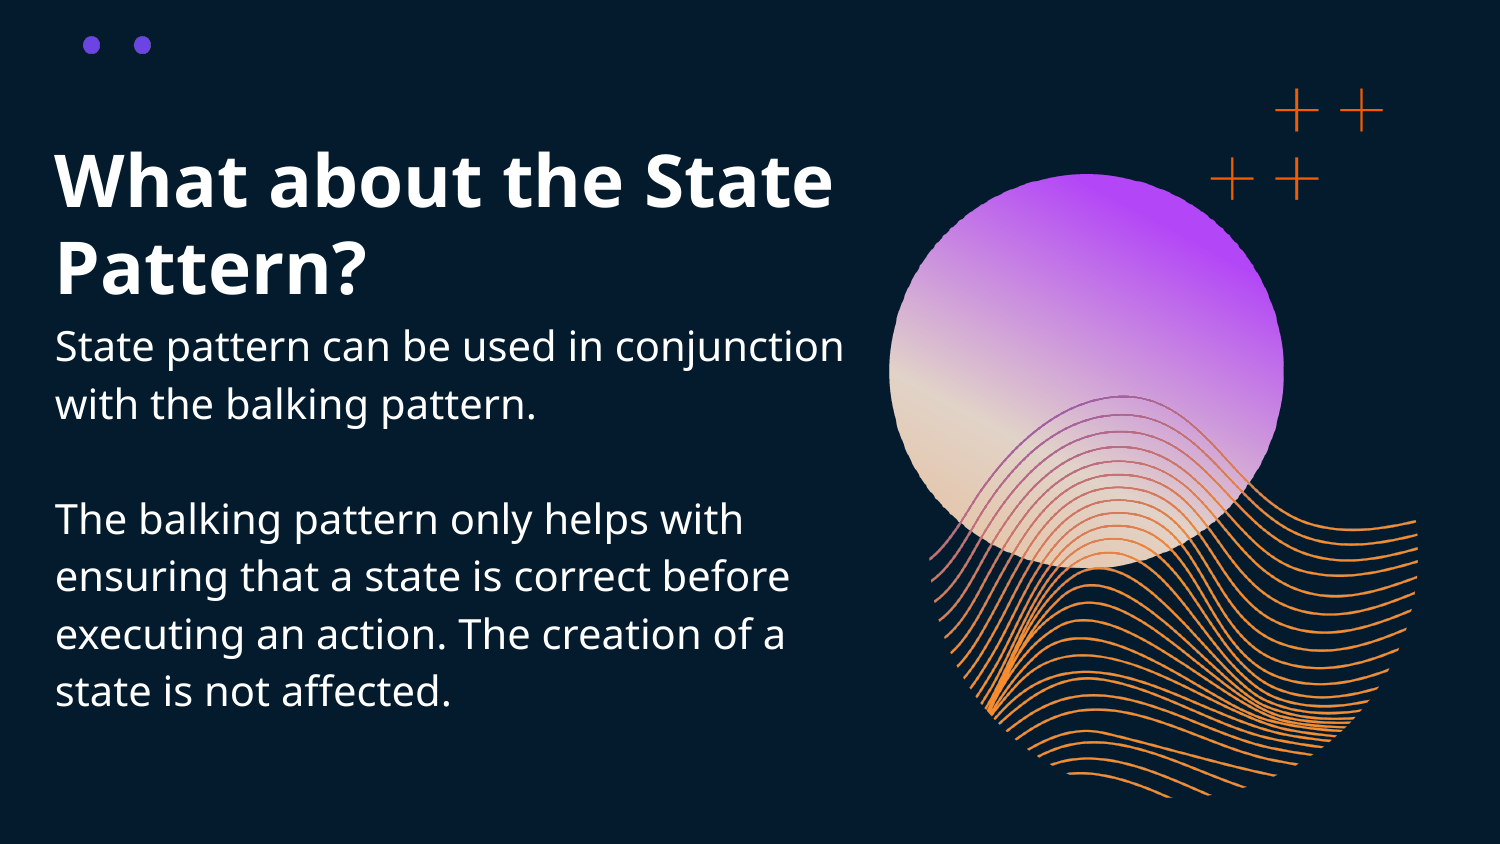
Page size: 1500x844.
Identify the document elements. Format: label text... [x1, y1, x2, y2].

title What about the State Pattern? [40, 119, 884, 231]
picture [83, 36, 151, 54]
subtitle State pattern can be used in conjunction with the balking pattern. The balking pattern only helps with ensuring that a state is correct before executing an action. The creation of a state is not affected. [40, 230, 867, 798]
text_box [889, 88, 1418, 798]
